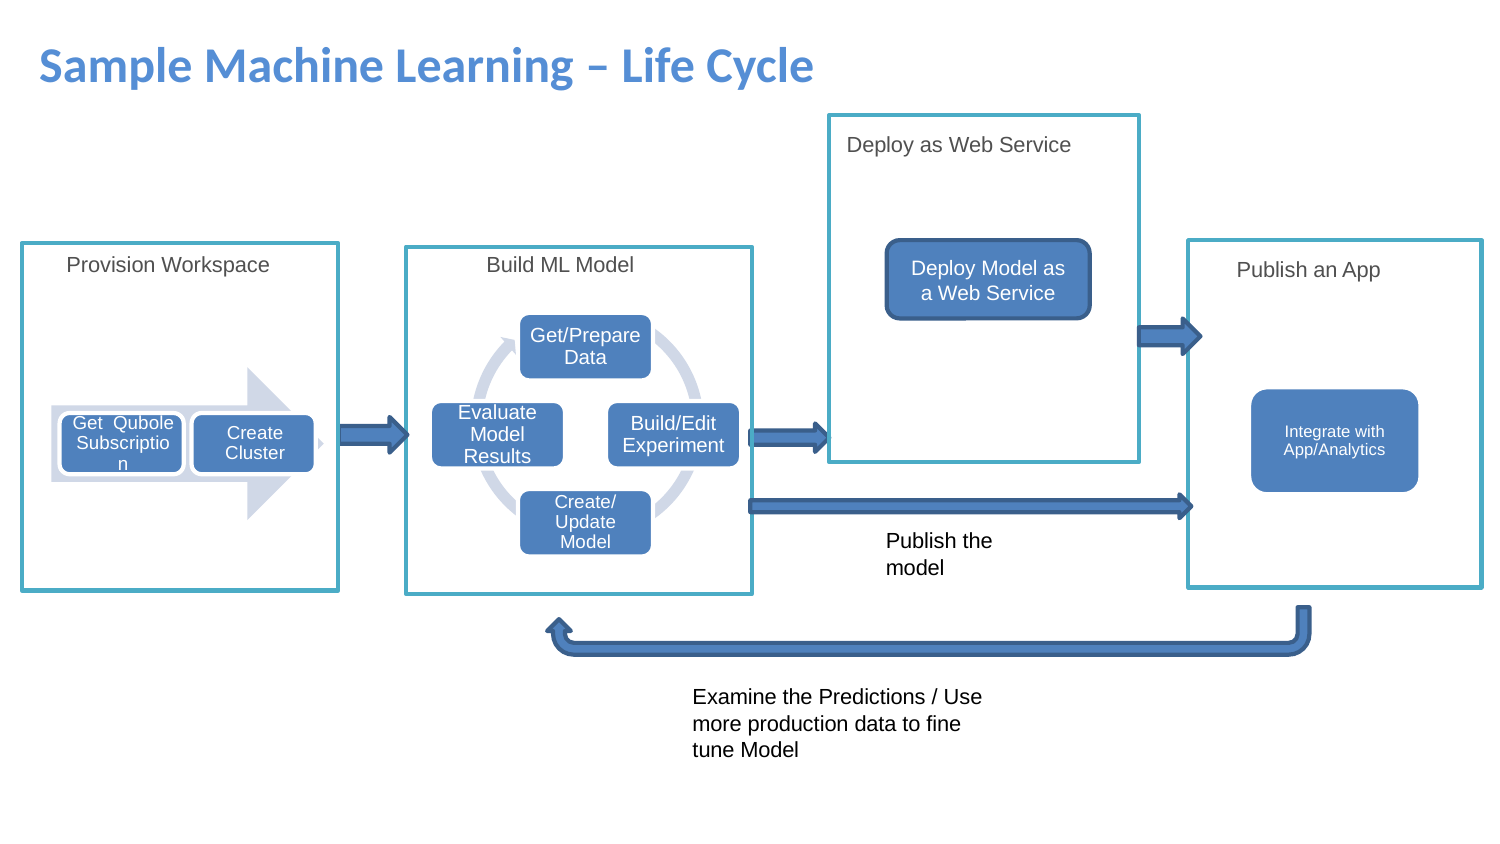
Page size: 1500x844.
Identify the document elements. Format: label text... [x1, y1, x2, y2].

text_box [1248, 387, 1421, 495]
text_box Provision Workspace [51, 243, 286, 285]
text_box [354, 415, 410, 455]
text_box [27, 366, 349, 521]
text_box [754, 421, 827, 454]
text_box [20, 241, 340, 593]
text_box Examine the Predictions / Use more production data to fine tune Model [677, 675, 1017, 769]
title Sample Machine Learning – Life Cycle [24, 22, 1459, 102]
text_box Build ML Model [471, 243, 650, 285]
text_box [429, 300, 742, 557]
text_box Publish an App [1221, 248, 1396, 290]
text_box [1136, 316, 1203, 357]
text_box Publish the model [871, 519, 1048, 587]
text_box [748, 492, 1194, 521]
text_box Deploy as Web Service [831, 123, 1087, 165]
text_box [404, 245, 754, 596]
text_box [827, 113, 1141, 464]
text_box [1186, 238, 1484, 590]
text_box [545, 605, 1312, 657]
text_box Deploy Model as a Web Service [884, 238, 1092, 321]
